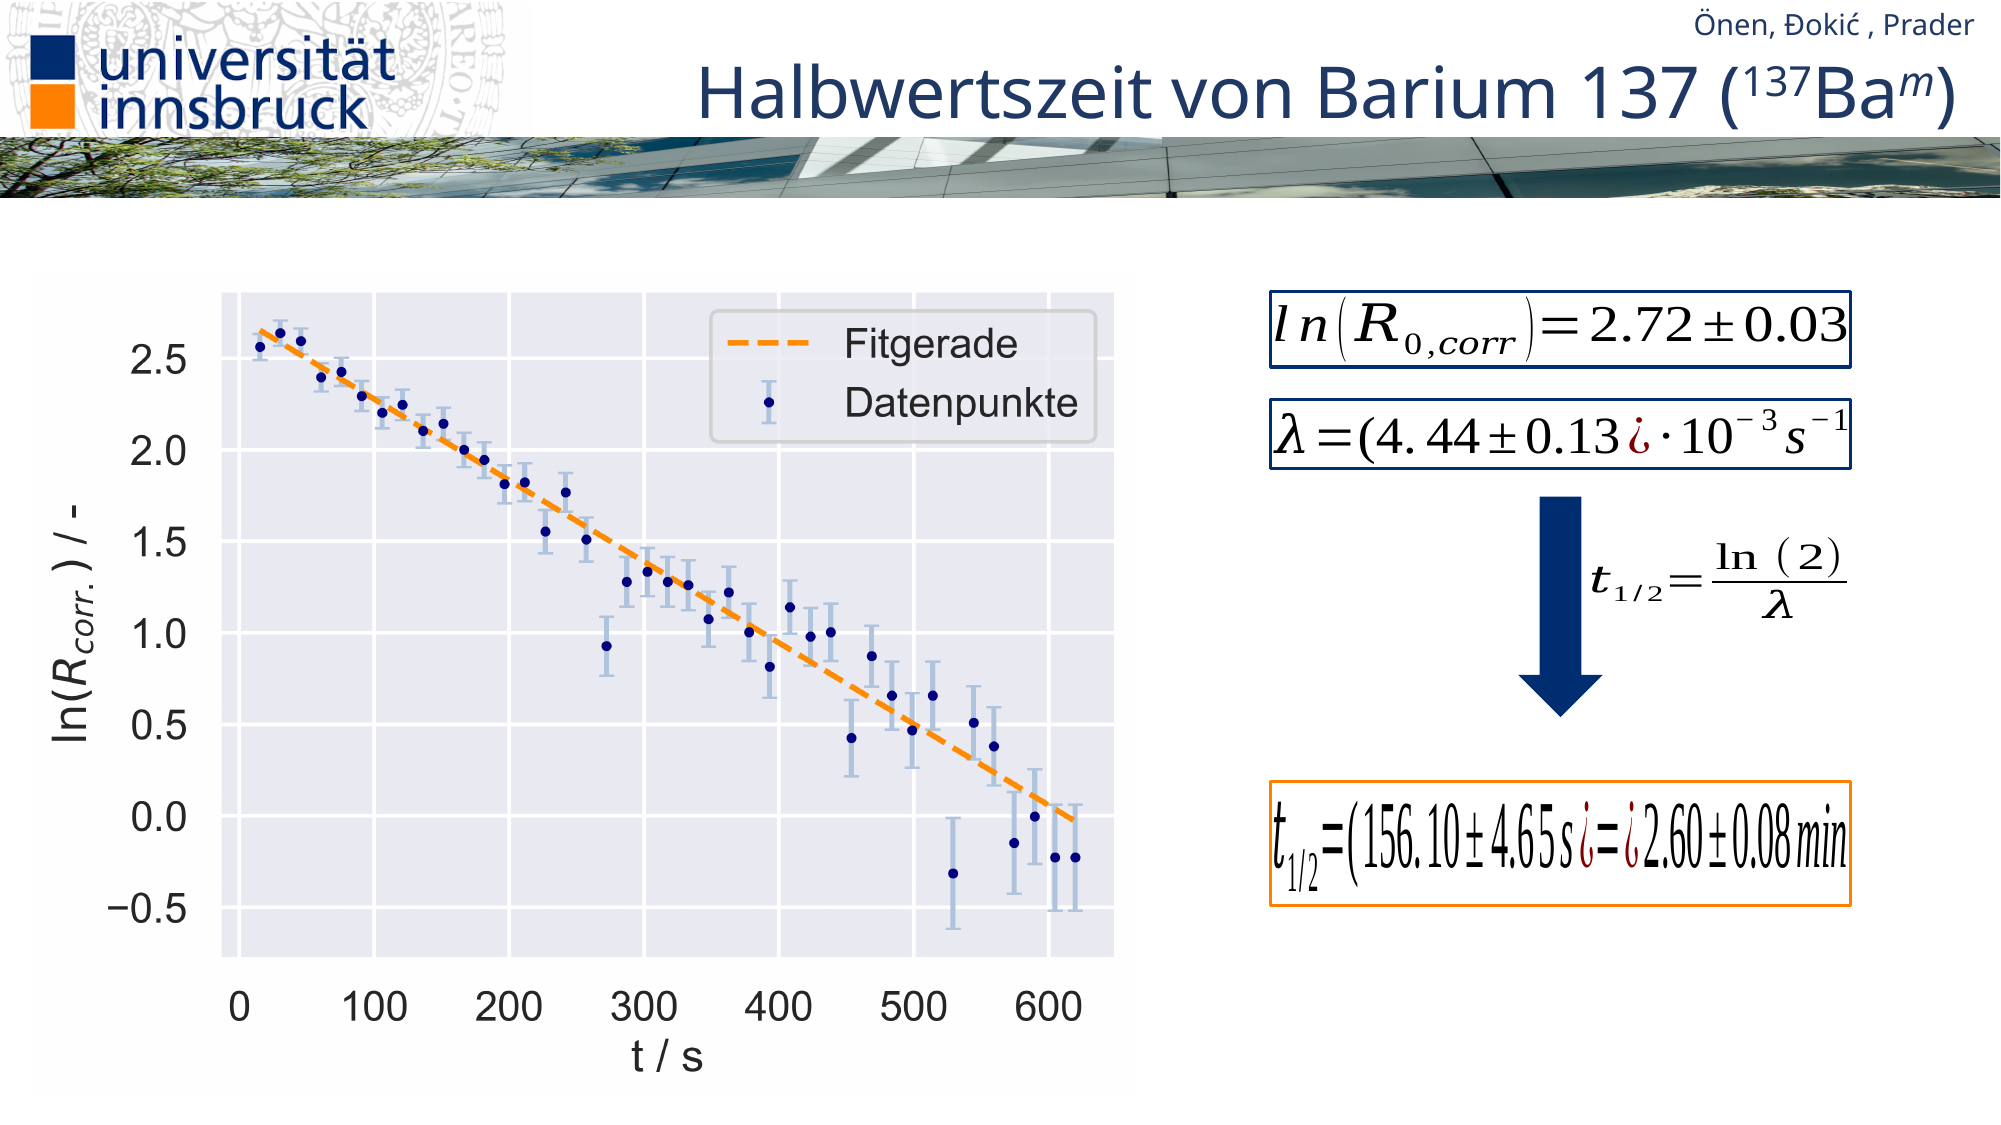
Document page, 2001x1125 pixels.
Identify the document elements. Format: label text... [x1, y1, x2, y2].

text_box [1518, 496, 1603, 718]
picture [0, 24, 2001, 198]
title Halbwertszeit von Barium 137 (137Bam) [632, 40, 1990, 150]
picture [34, 272, 1134, 1098]
